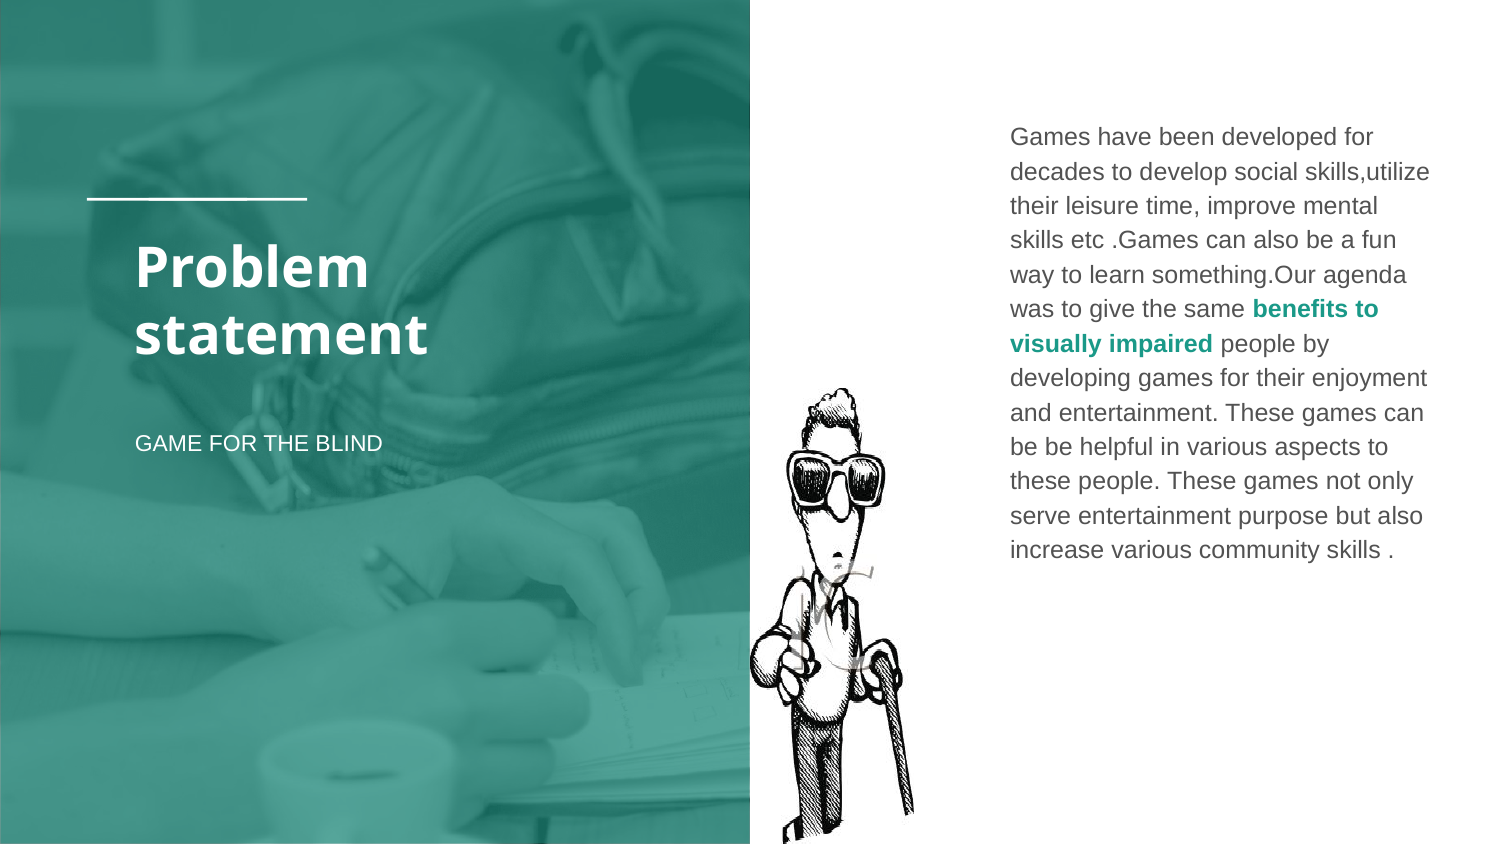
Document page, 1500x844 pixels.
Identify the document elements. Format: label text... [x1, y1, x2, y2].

title Problem statement GAME FOR THE BLIND [119, 216, 662, 494]
list Games have been developed for decades to develop social skills,utilize their leisure time, improve mental skills etc .Games can also be a fun way to learn something.Our agenda was to give the same benefits to visually impaired people by developing games for their enjoyment and entertainment. These games can be be helpful in various aspects to these people. These games not only serve entertainment purpose but also increase various community skills . [994, 40, 1455, 811]
picture [749, 388, 915, 844]
